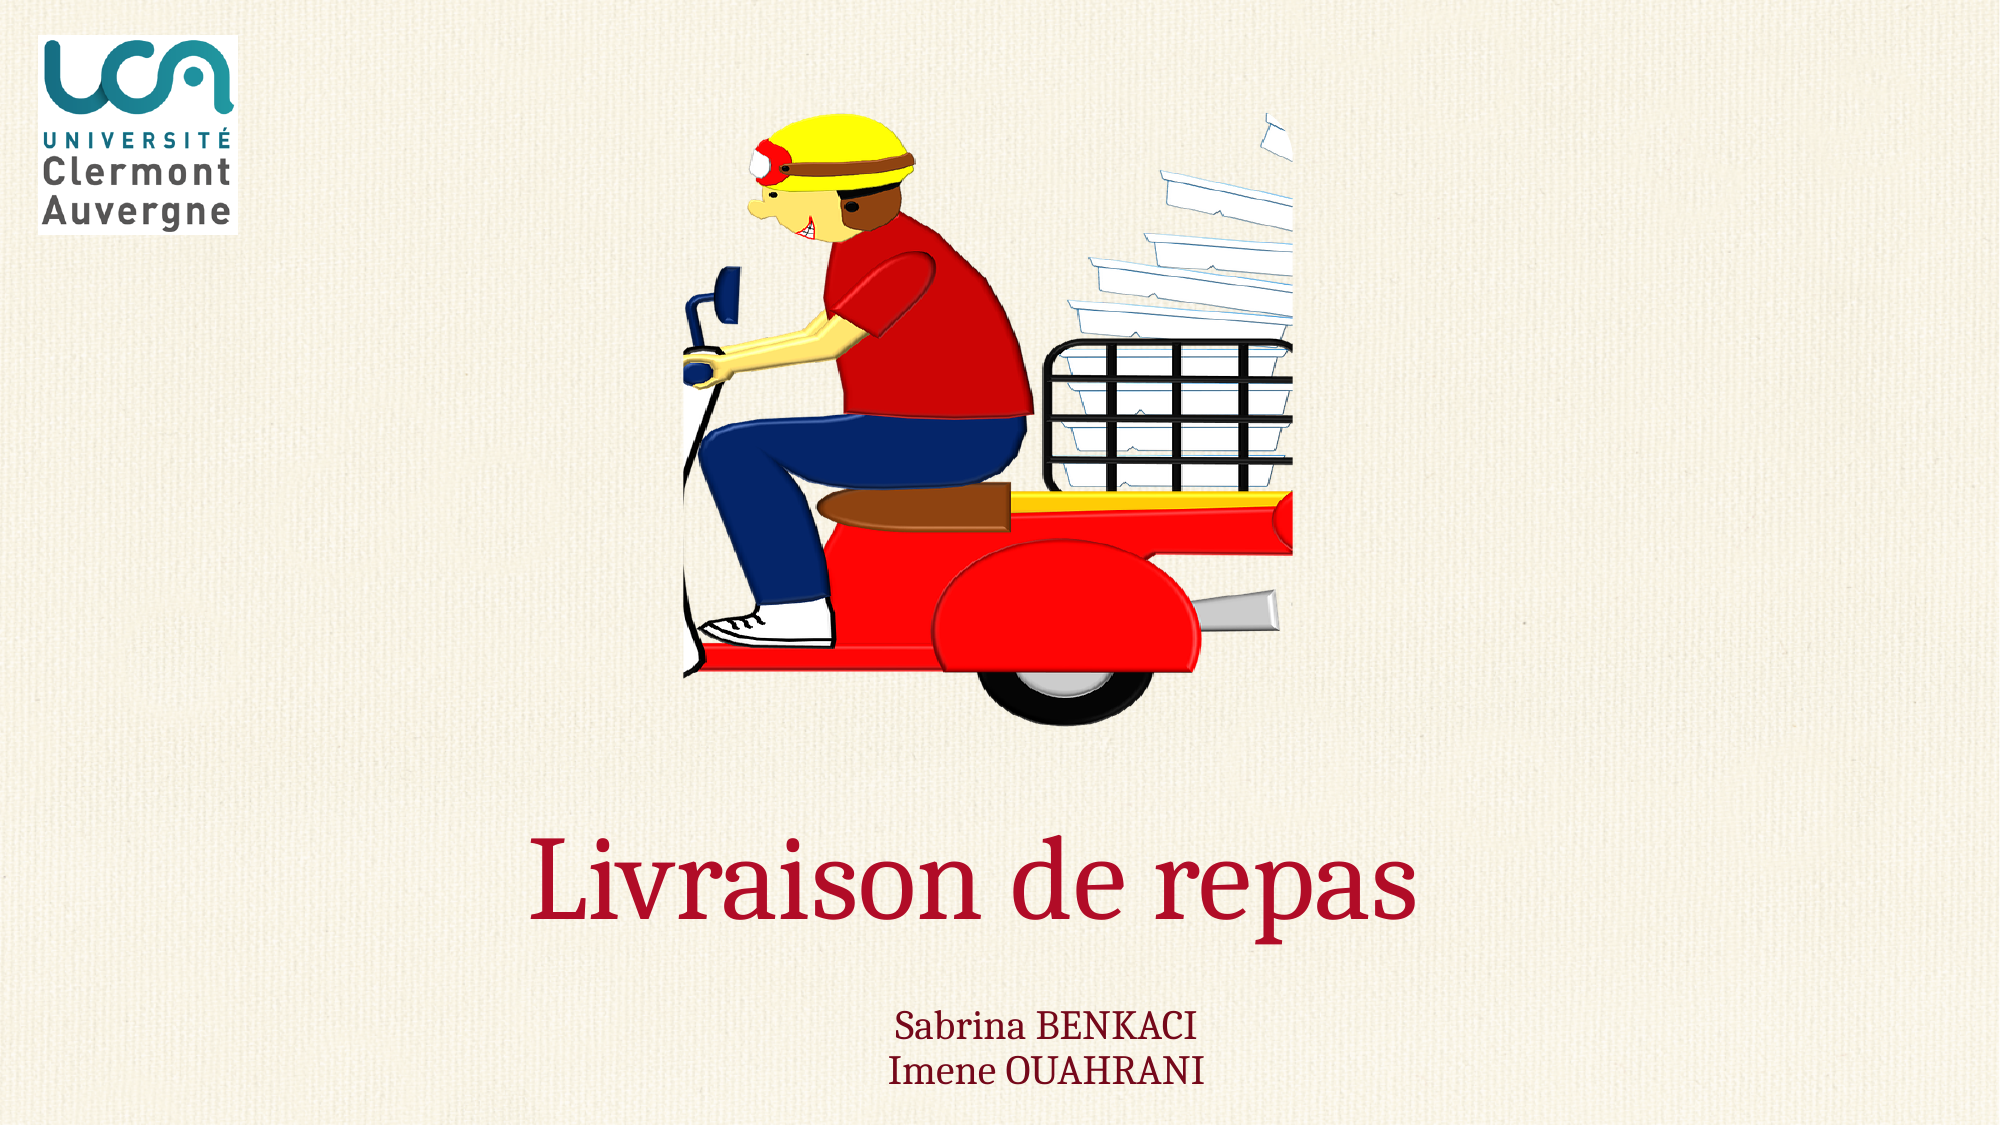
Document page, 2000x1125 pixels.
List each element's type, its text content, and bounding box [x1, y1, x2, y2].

title Livraison de repas [249, 794, 1750, 950]
subtitle Sabrina BENKACI Imene OUAHRANI [296, 996, 1797, 1125]
picture [0, 0, 2000, 1125]
